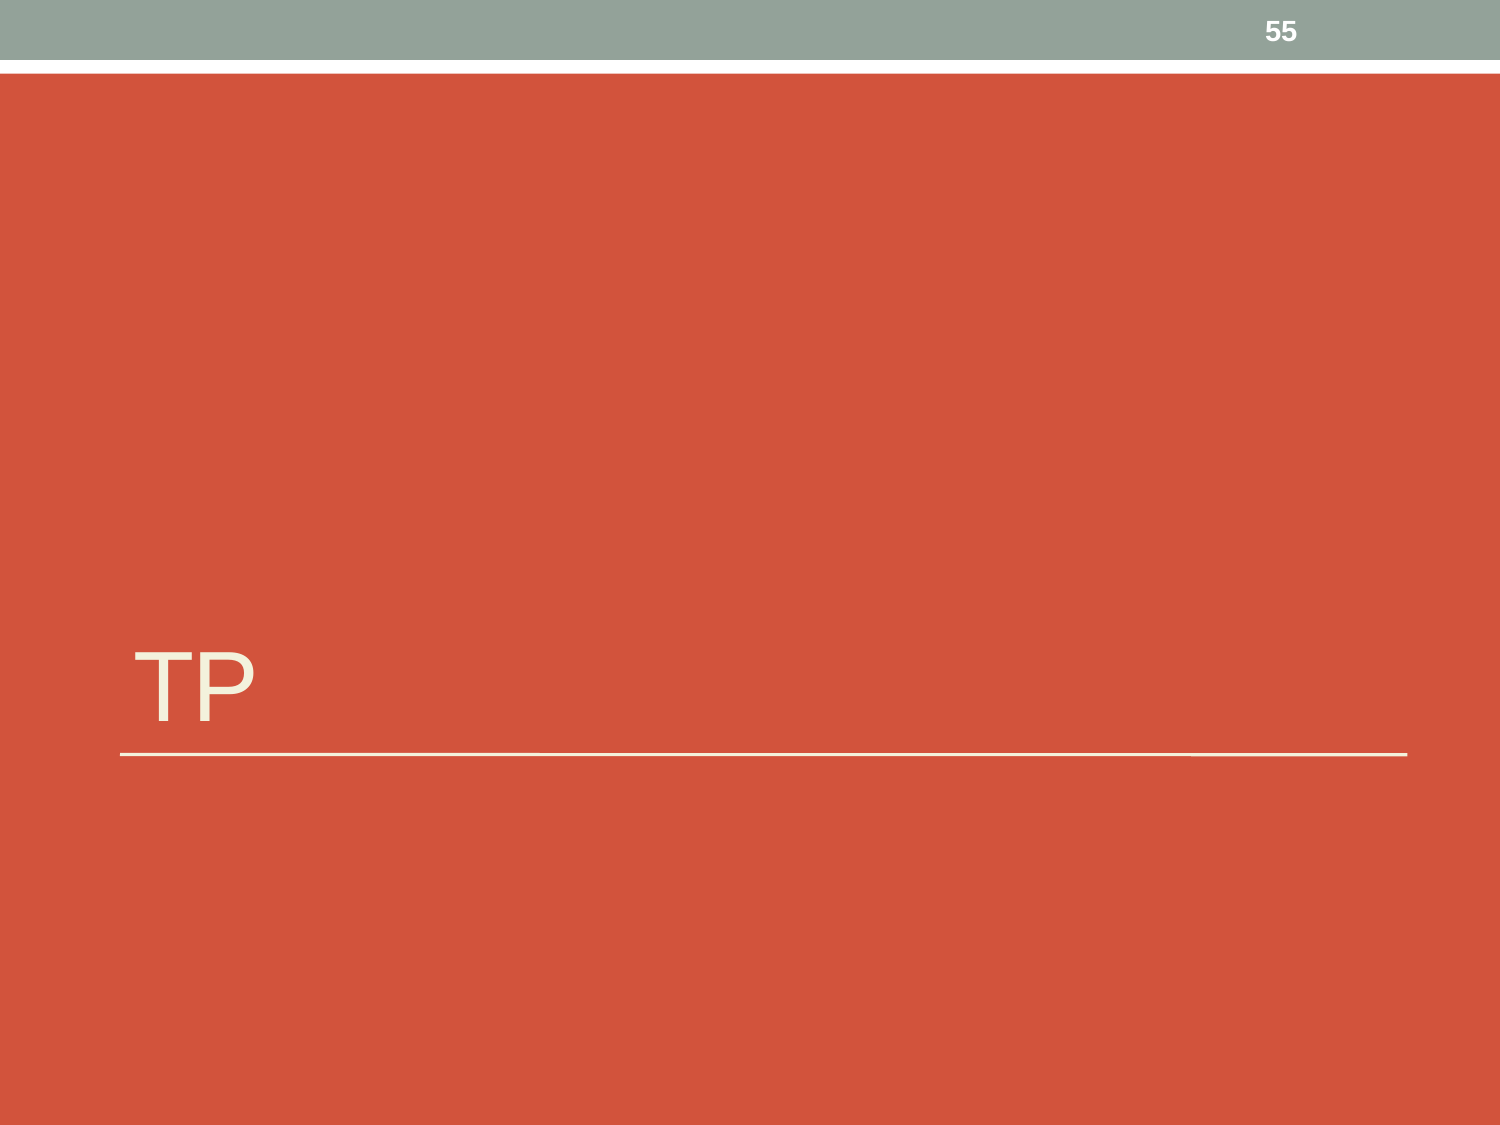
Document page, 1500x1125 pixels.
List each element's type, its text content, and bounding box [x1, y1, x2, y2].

title TP [118, 387, 1394, 749]
slide_number 55 [1250, 3, 1425, 57]
